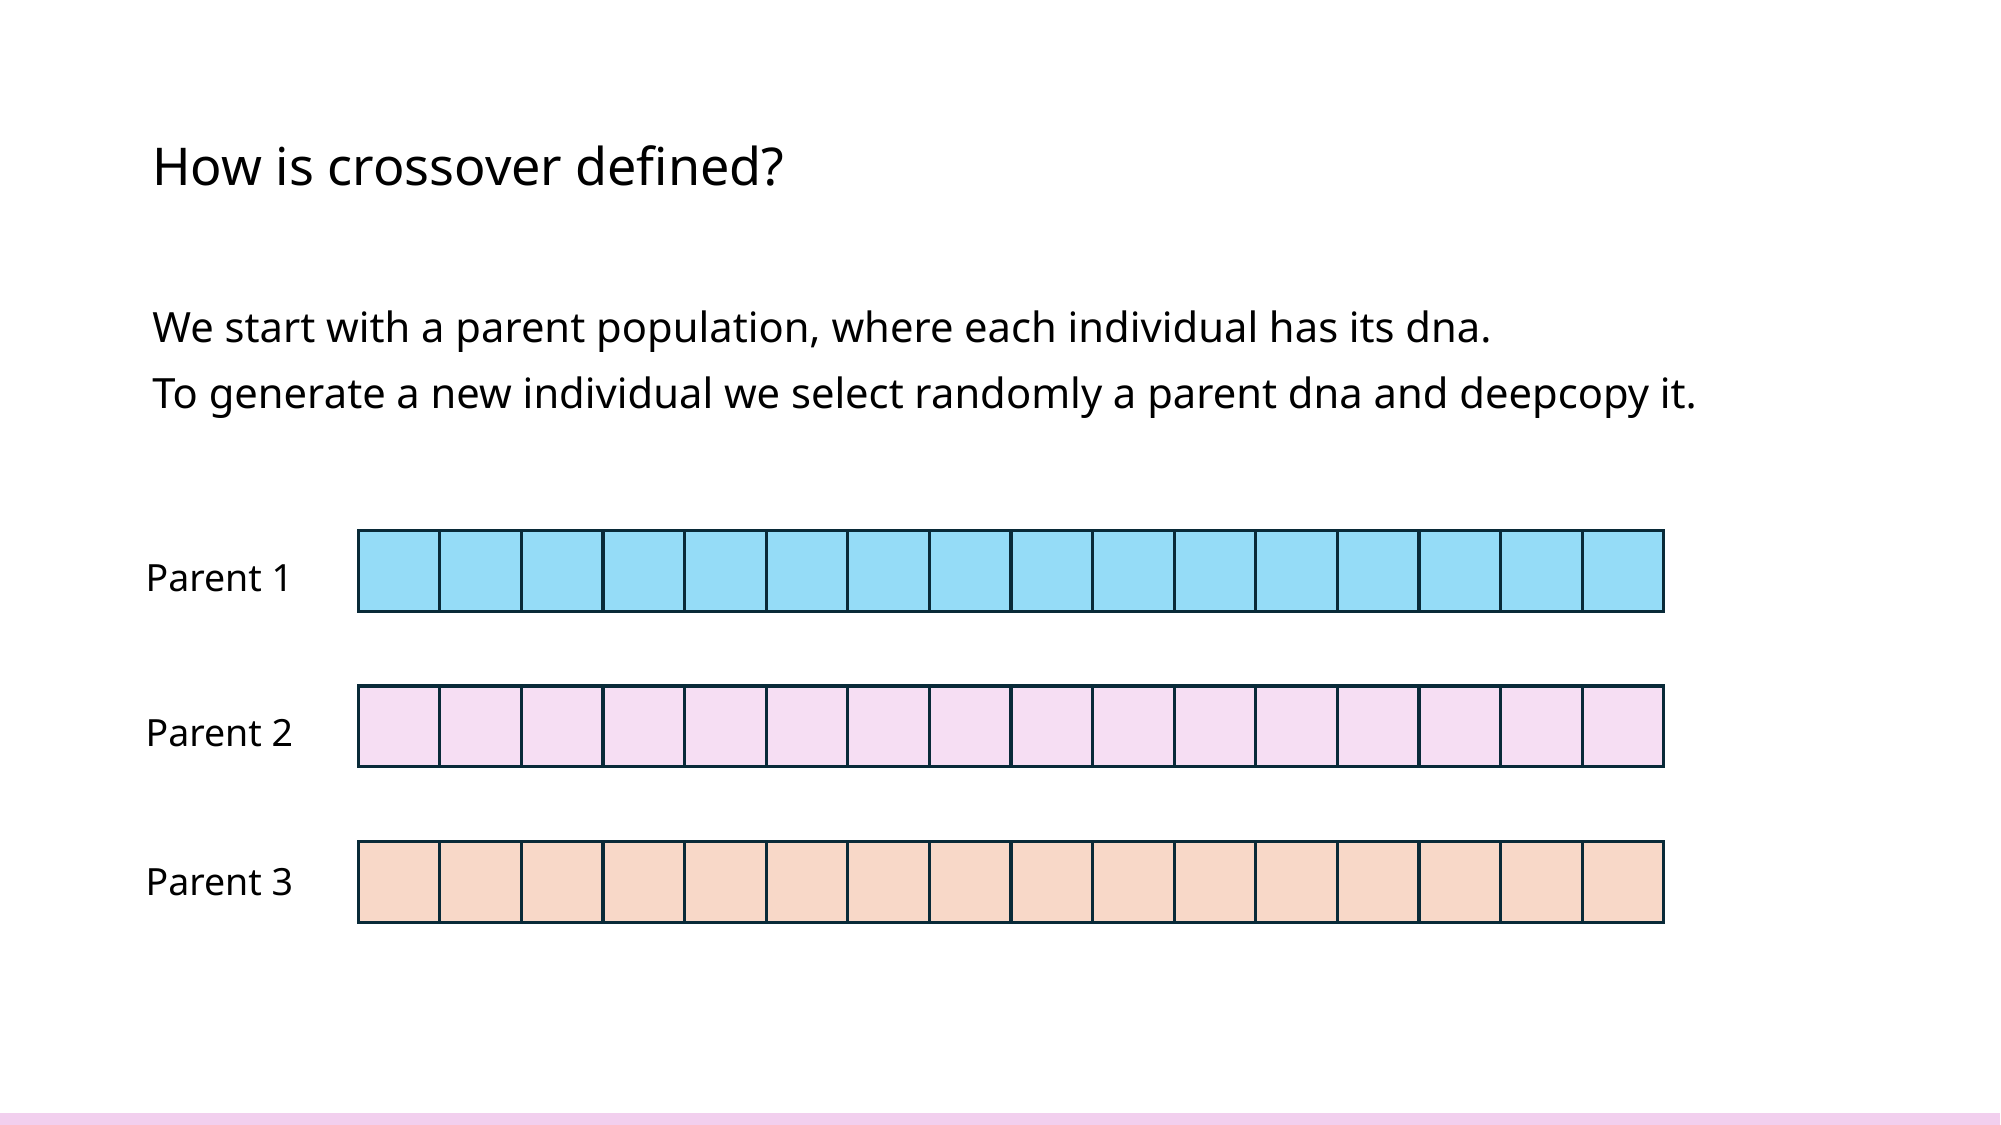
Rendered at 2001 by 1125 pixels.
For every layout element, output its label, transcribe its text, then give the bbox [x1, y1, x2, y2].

text_box [357, 529, 438, 613]
text_box [1499, 684, 1581, 768]
text_box [438, 684, 520, 768]
text_box [1418, 684, 1499, 768]
text_box [1581, 840, 1665, 924]
text_box [601, 529, 683, 613]
text_box [520, 684, 601, 768]
text_box Parent 1 [130, 546, 309, 606]
text_box [683, 840, 765, 924]
text_box [683, 684, 765, 768]
text_box [0, 1111, 2000, 1125]
text_box [601, 684, 683, 768]
text_box [520, 840, 601, 924]
text_box [1173, 840, 1254, 924]
text_box [1254, 840, 1336, 924]
text_box [1336, 529, 1418, 613]
text_box [1418, 840, 1499, 924]
text_box [1581, 684, 1665, 768]
text_box Parent 2 [130, 702, 309, 762]
text_box [1013, 529, 1091, 613]
text_box [357, 840, 438, 924]
text_box [1254, 529, 1336, 613]
text_box [357, 684, 438, 768]
text_box [1336, 684, 1418, 768]
title How is crossover defined? [137, 59, 1863, 278]
text_box [1091, 529, 1173, 613]
text_box [1336, 840, 1418, 924]
text_box Parent 3 [130, 850, 309, 911]
text_box [520, 529, 601, 613]
text_box [1013, 684, 1091, 768]
text_box [1091, 840, 1173, 924]
text_box [1173, 684, 1254, 768]
text_box [846, 684, 928, 768]
text_box [1581, 529, 1665, 613]
text_box [1091, 684, 1173, 768]
text_box [683, 529, 765, 613]
text_box [1418, 529, 1499, 613]
text_box [846, 529, 928, 613]
text_box [1499, 840, 1581, 924]
text_box [1499, 529, 1581, 613]
list We start with a parent population, where each individual has its dna. To generate a new individual we select randomly a parent dna and deepcopy it. [137, 299, 1863, 435]
text_box [846, 840, 928, 924]
text_box [1254, 684, 1336, 768]
text_box [765, 840, 846, 924]
text_box [1173, 529, 1254, 613]
text_box [1013, 840, 1091, 924]
text_box [928, 529, 1013, 613]
text_box [601, 840, 683, 924]
text_box [765, 529, 846, 613]
text_box [438, 529, 520, 613]
text_box [928, 684, 1013, 768]
text_box [765, 684, 846, 768]
text_box [928, 840, 1013, 924]
text_box [438, 840, 520, 924]
